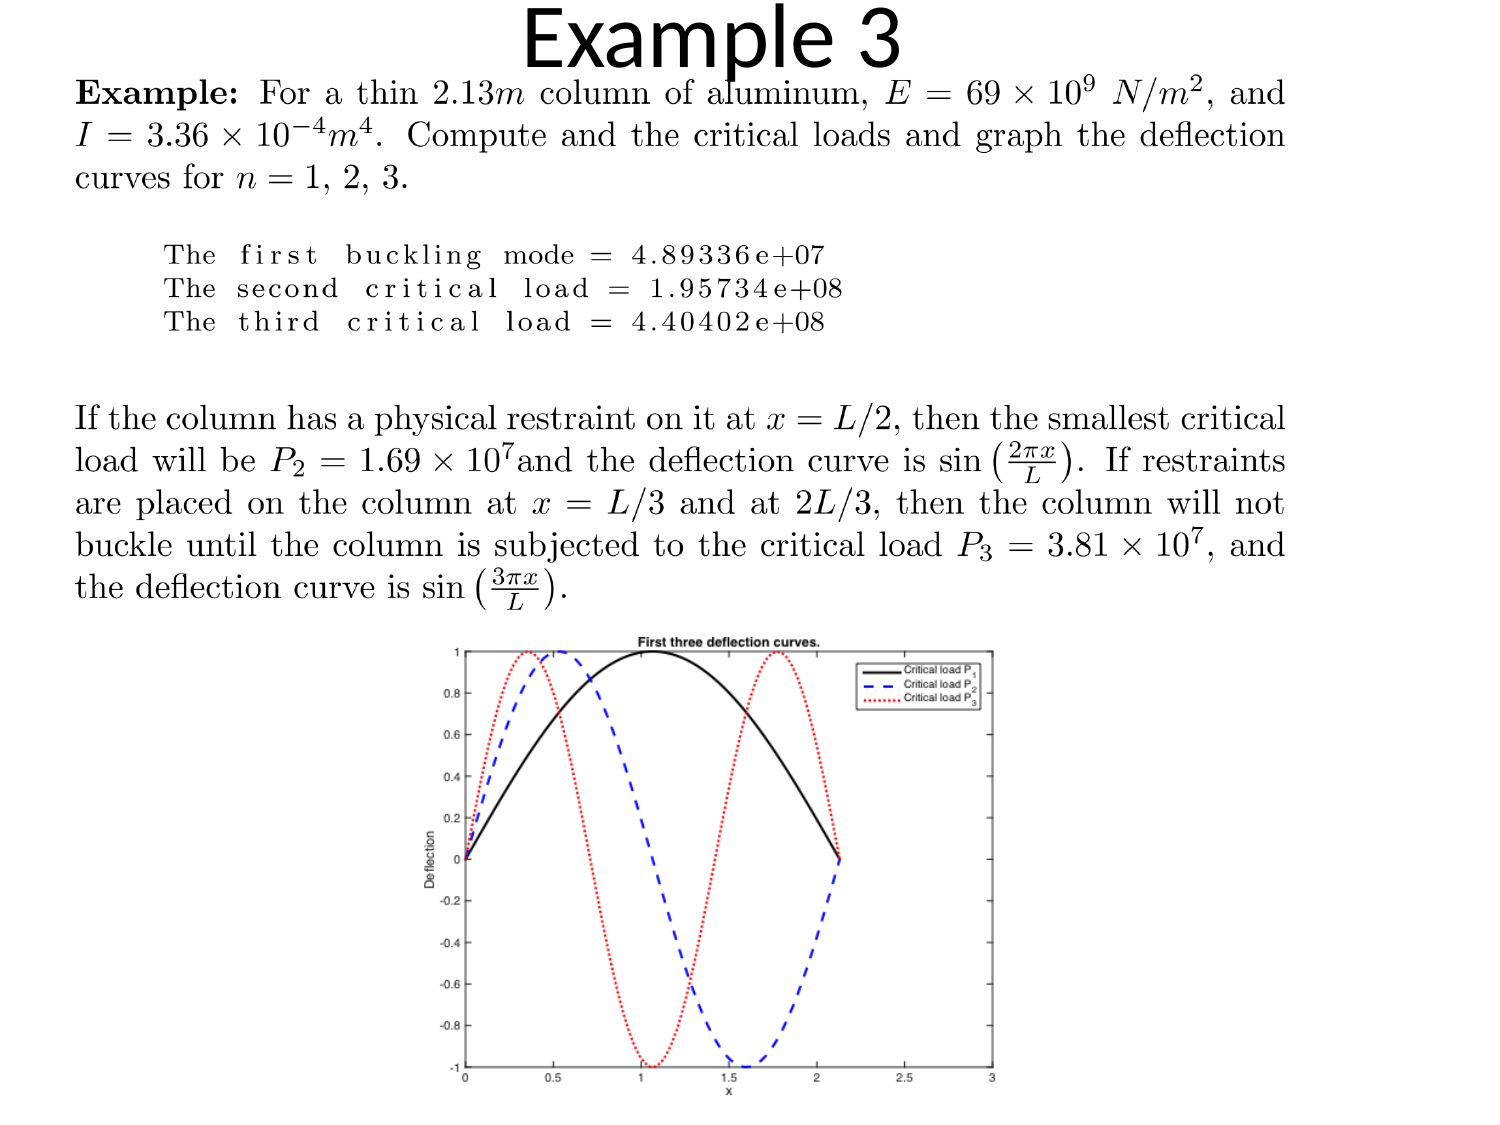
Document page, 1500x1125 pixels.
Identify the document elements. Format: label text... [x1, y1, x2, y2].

title Example 3 [37, 0, 1388, 125]
picture [412, 637, 1057, 1101]
picture [74, 74, 1285, 610]
